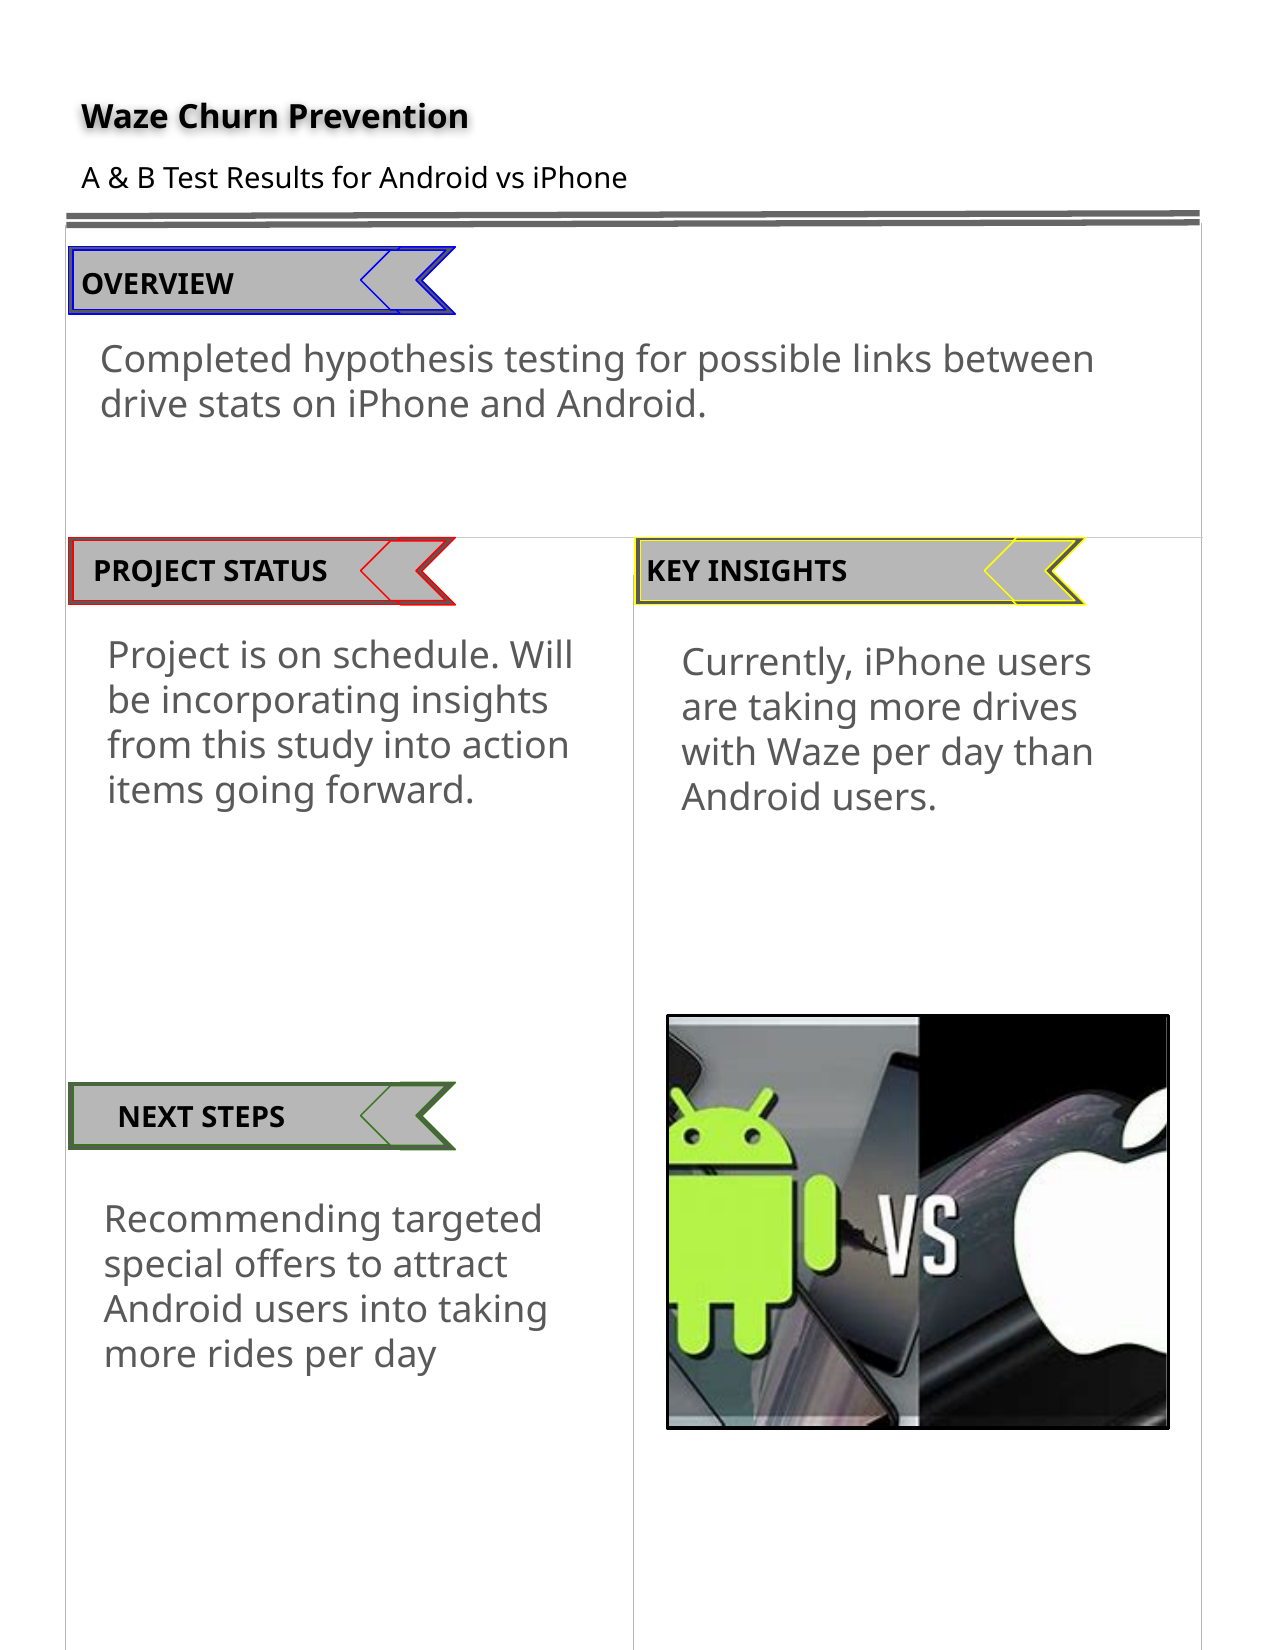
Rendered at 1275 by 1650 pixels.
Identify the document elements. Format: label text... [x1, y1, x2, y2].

text_box Completed hypothesis testing for possible links between drive stats on iPhone and Android. [84, 319, 1143, 507]
text_box Recommending targeted special offers to attract Android users into taking more rides per day [88, 1179, 587, 1589]
text_box Currently, iPhone users are taking more drives with Waze per day than Android users. [666, 623, 1143, 986]
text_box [66, 83, 918, 211]
text_box Project is on schedule. Will be incorporating insights from this study into action items going forward. [92, 616, 591, 1056]
picture [668, 1016, 1167, 1427]
